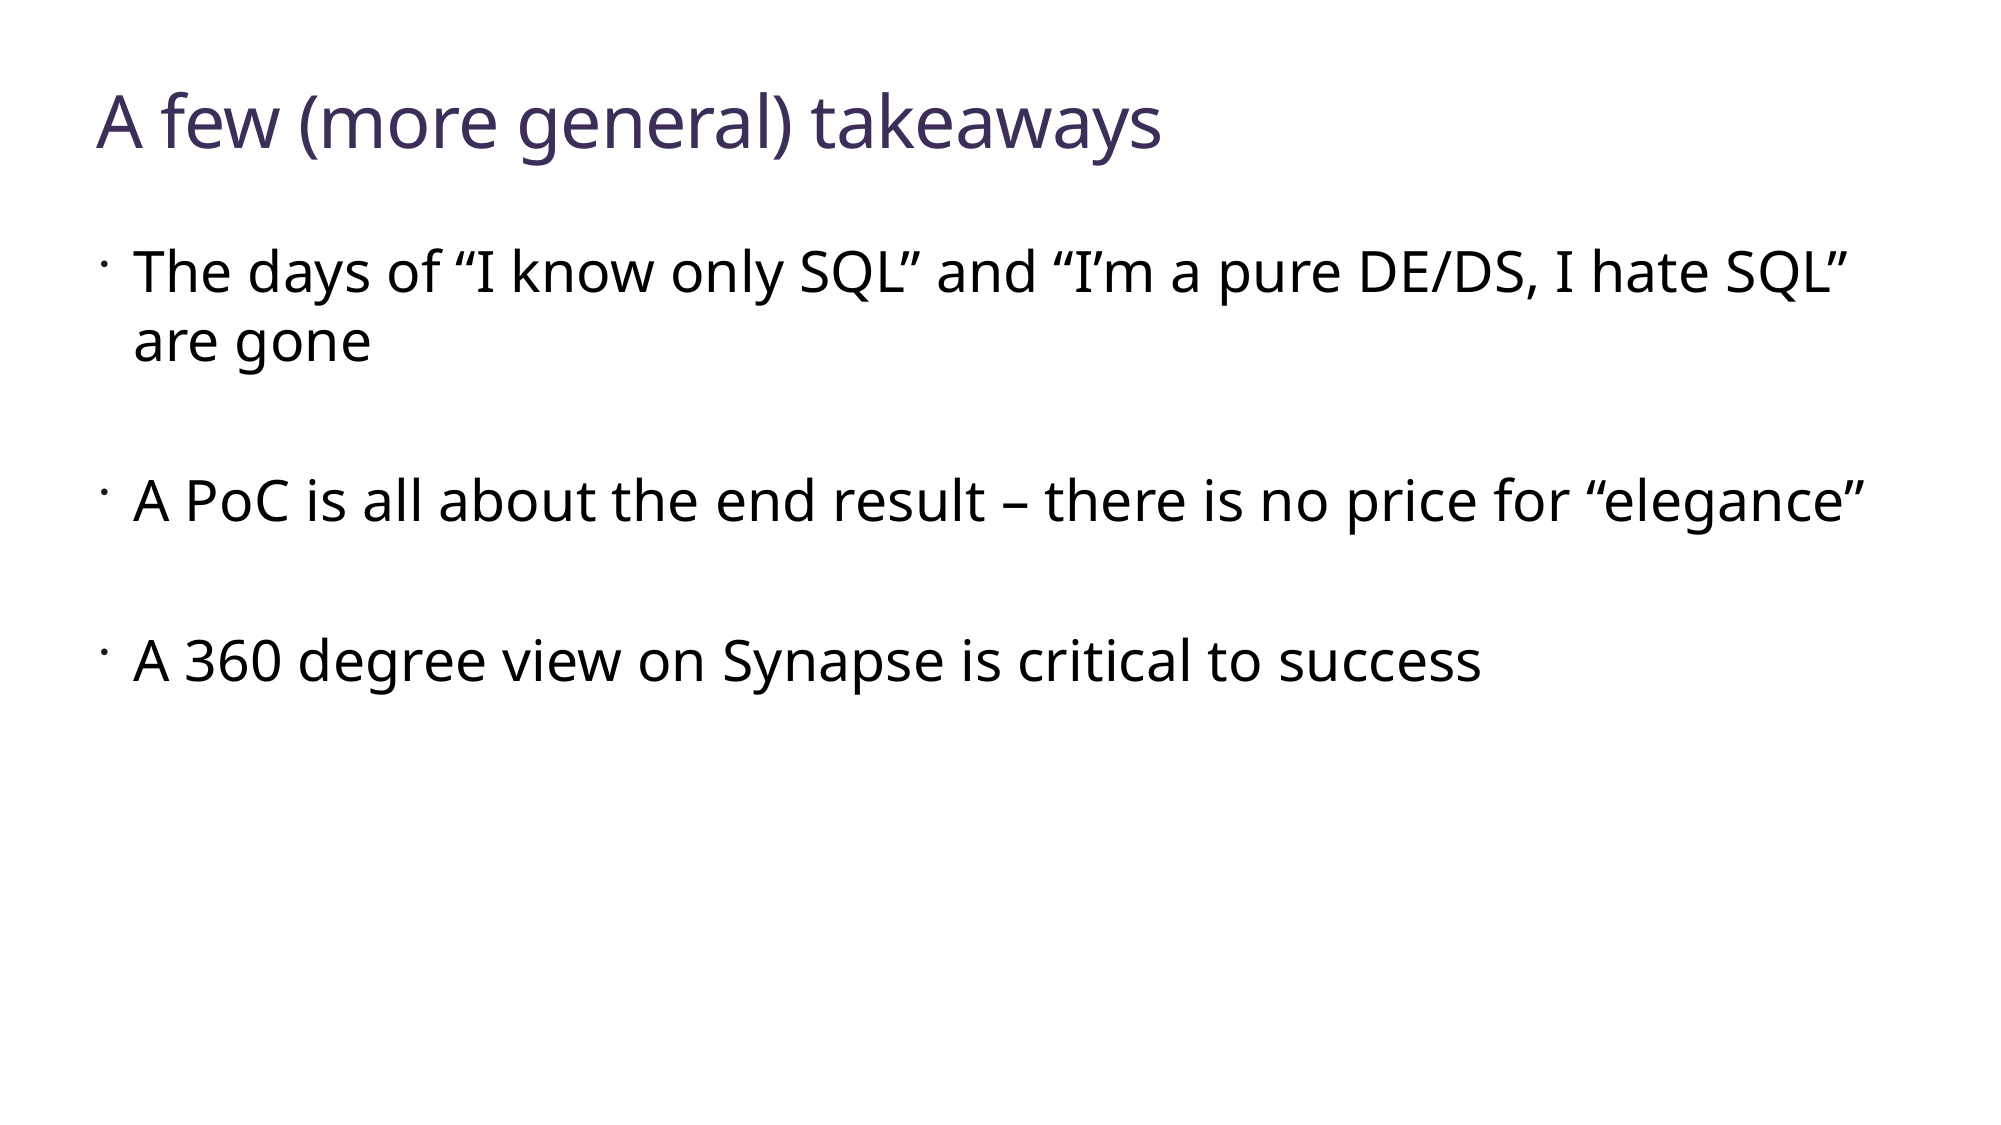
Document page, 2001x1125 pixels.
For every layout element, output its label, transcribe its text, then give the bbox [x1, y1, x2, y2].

title A few (more general) takeaways [96, 75, 1904, 166]
list The days of “I know only SQL” and “I’m a pure DE/DS, I hate SQL” are gone A PoC is all about the end result – there is no price for “elegance” A 360 degree view on Synapse is critical to success [95, 235, 1904, 501]
